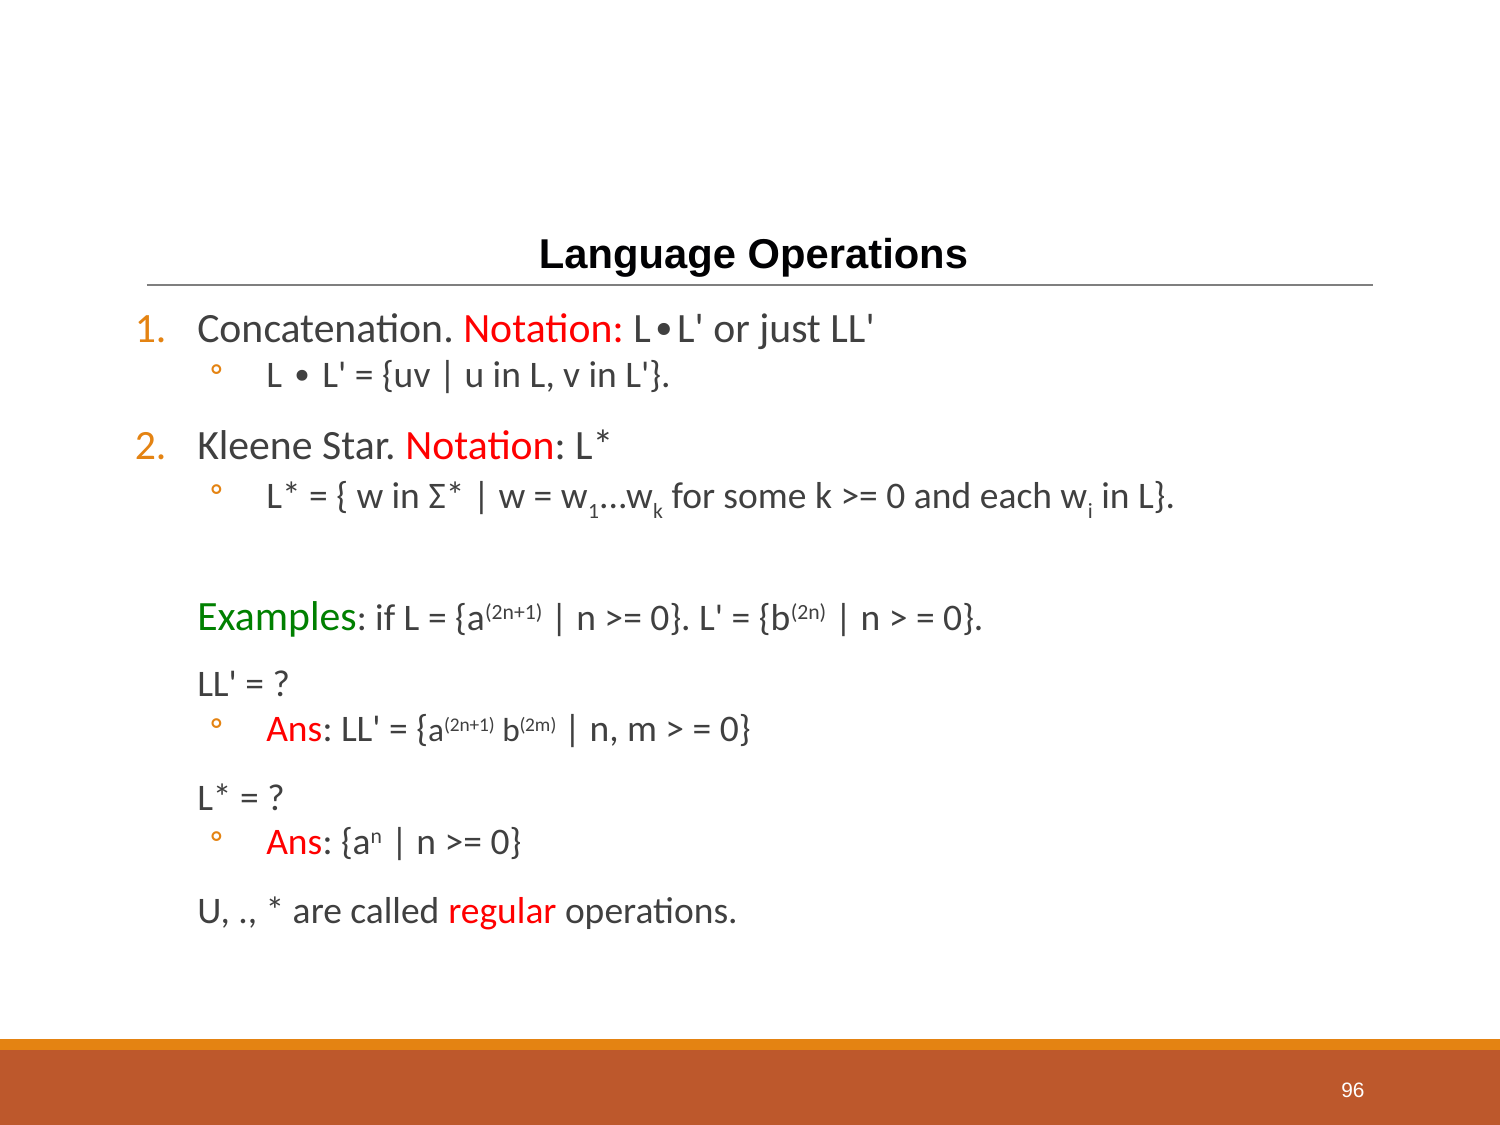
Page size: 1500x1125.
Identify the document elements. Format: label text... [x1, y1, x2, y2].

list Concatenation. Notation: L∙L' or just LL' L ∙ L' = {uv | u in L, v in L'}. Kleene Star. Notation: L* L* = { w in Σ* | w = w1...wk for some k >= 0 and each wi in L}. Examples: if L = {a(2n+1) | n >= 0}. L' = {b(2n) | n > = 0}. LL' = ? Ans: LL' = {a(2n+1) b(2m) | n, m > = 0} L* = ? Ans: {an | n >= 0} U, ., * are called regular operations. [134, 302, 1373, 963]
text_box 96 [1217, 1059, 1380, 1120]
title Language Operations [134, 47, 1373, 285]
